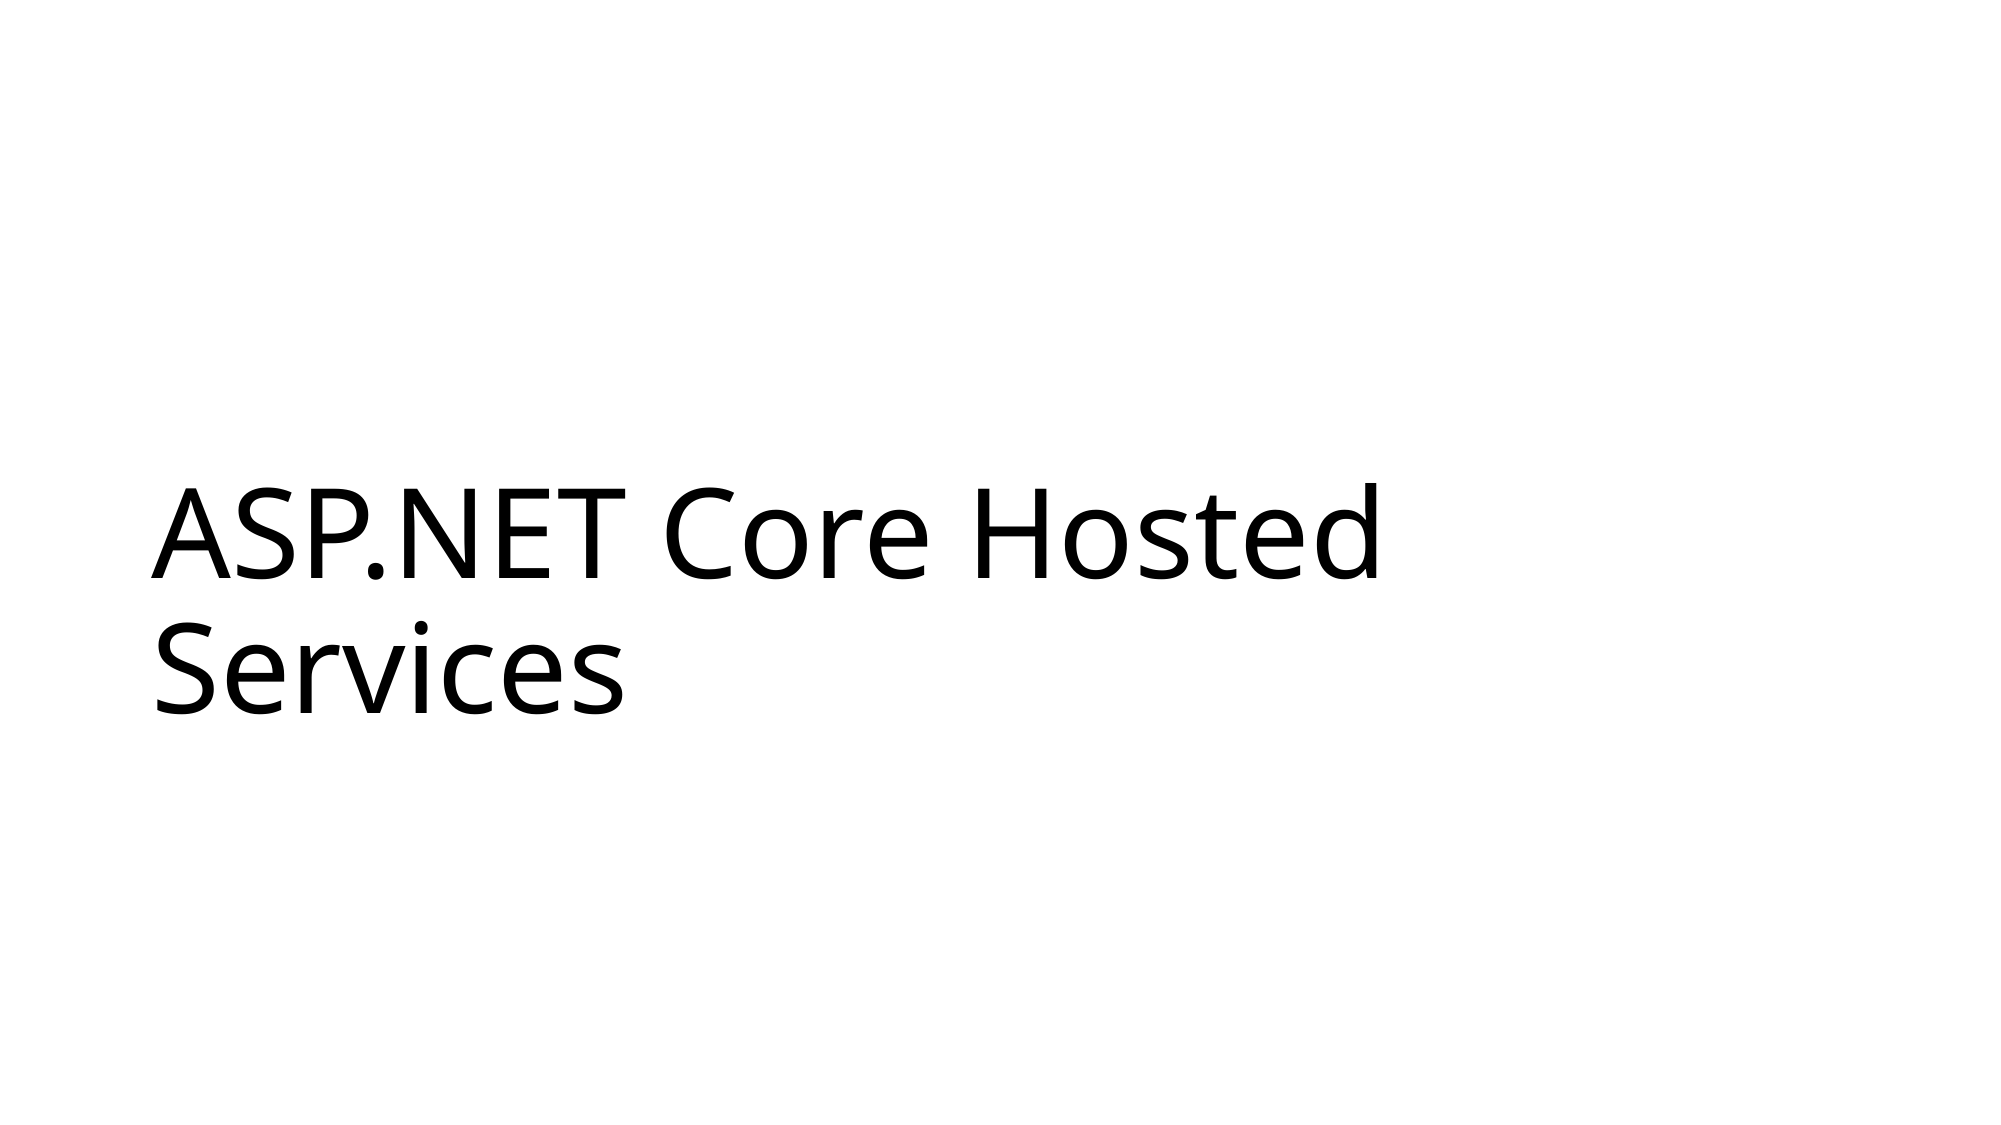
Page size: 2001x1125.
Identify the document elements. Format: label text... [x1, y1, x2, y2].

title ASP.NET Core Hosted Services [136, 280, 1862, 749]
